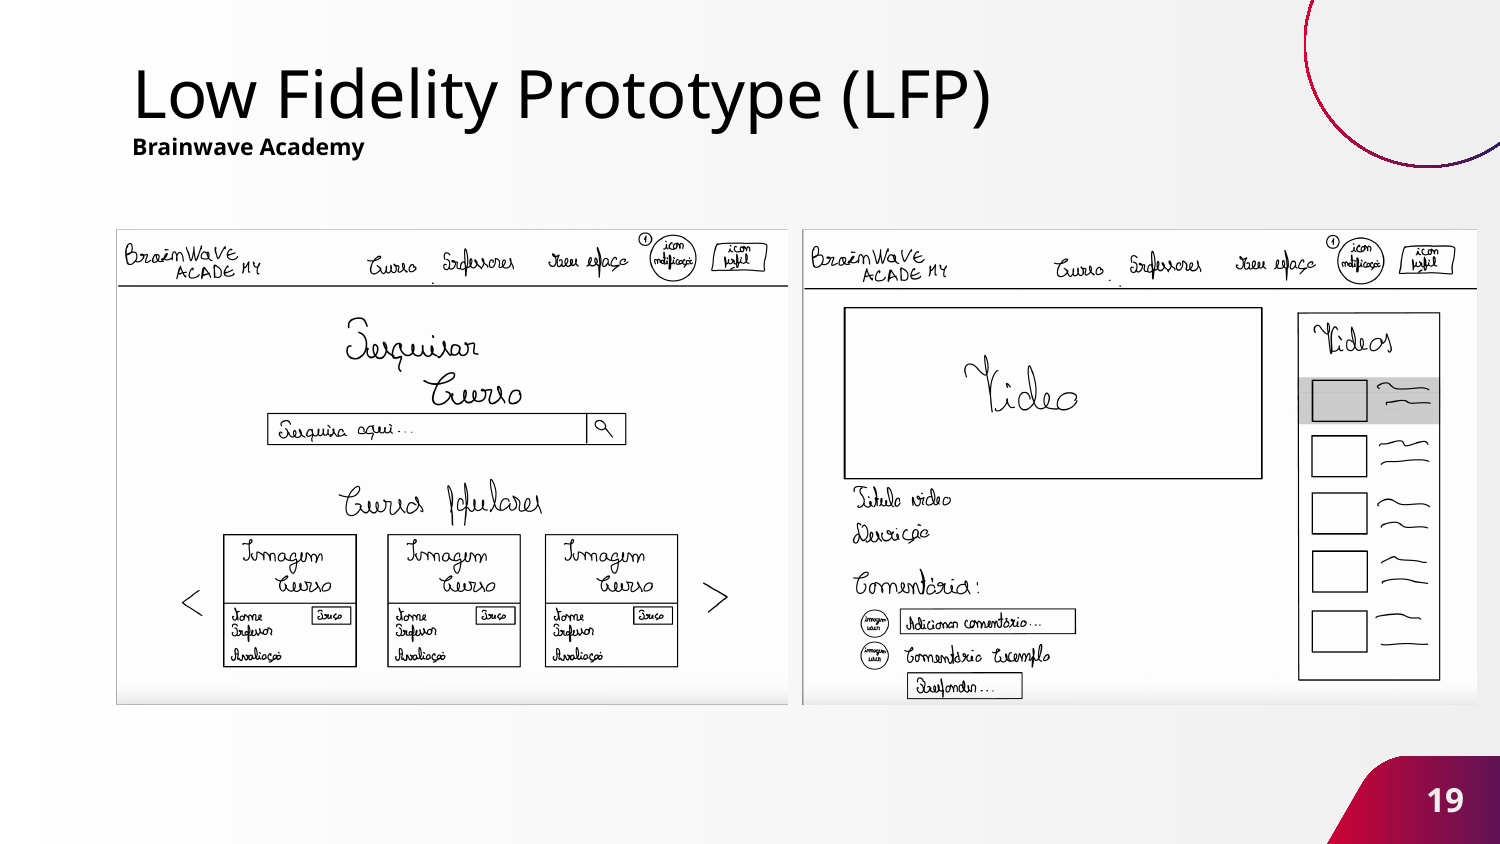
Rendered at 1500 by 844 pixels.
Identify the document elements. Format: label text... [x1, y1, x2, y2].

picture [116, 229, 788, 706]
picture [801, 228, 1477, 705]
text_box [1303, 0, 1500, 168]
slide_number 19 [1389, 755, 1500, 844]
title Low Fidelity Prototype (LFP) Brainwave Academy [116, 101, 1383, 191]
